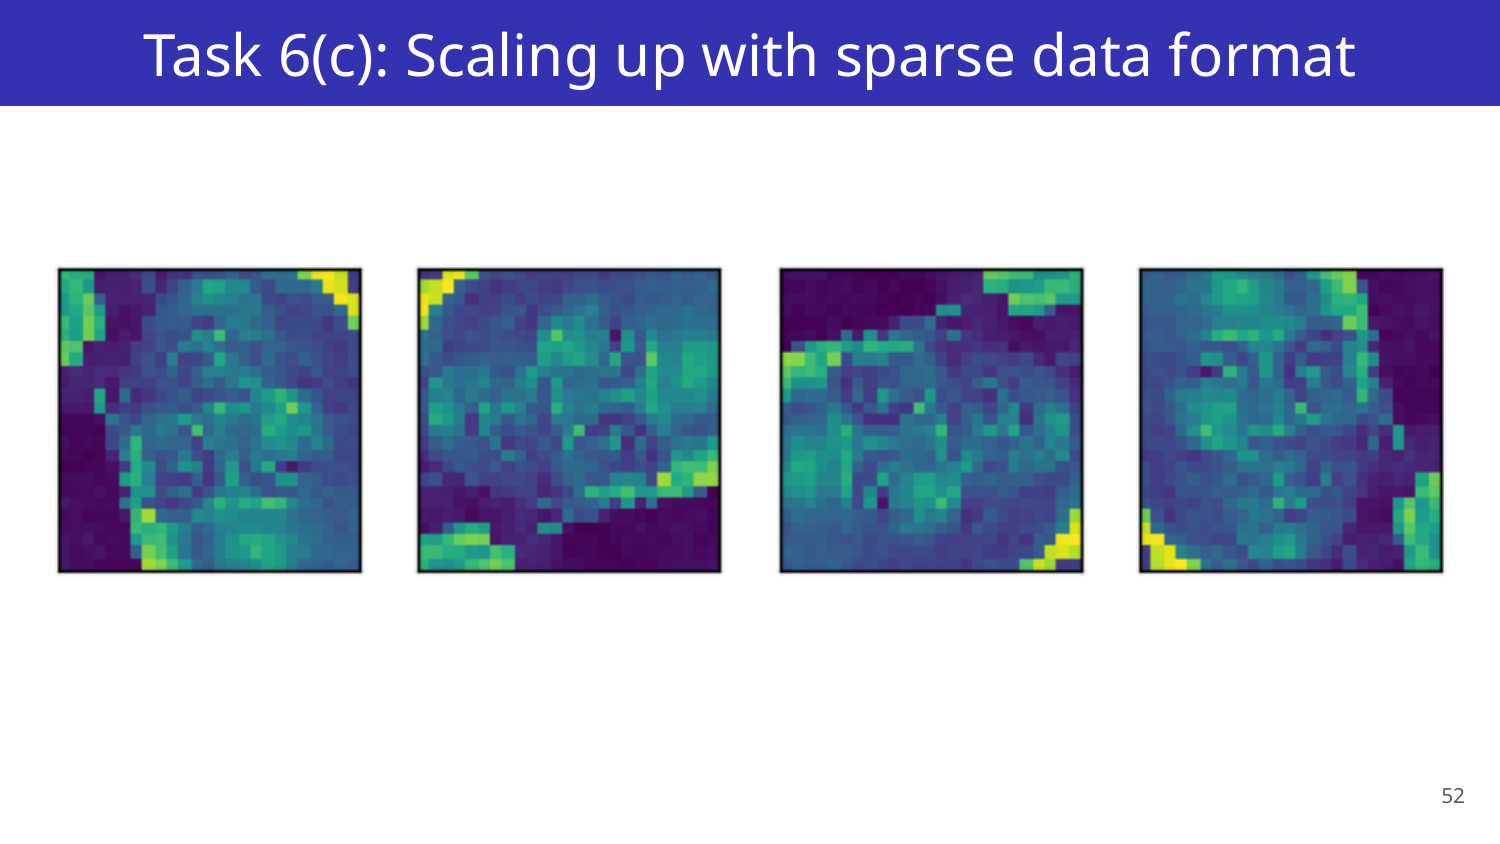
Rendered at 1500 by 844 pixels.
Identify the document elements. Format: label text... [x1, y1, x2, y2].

slide_number 52 [1389, 764, 1480, 830]
title Task 6(c): Scaling up with sparse data format [0, 0, 1500, 106]
picture [31, 244, 1469, 599]
